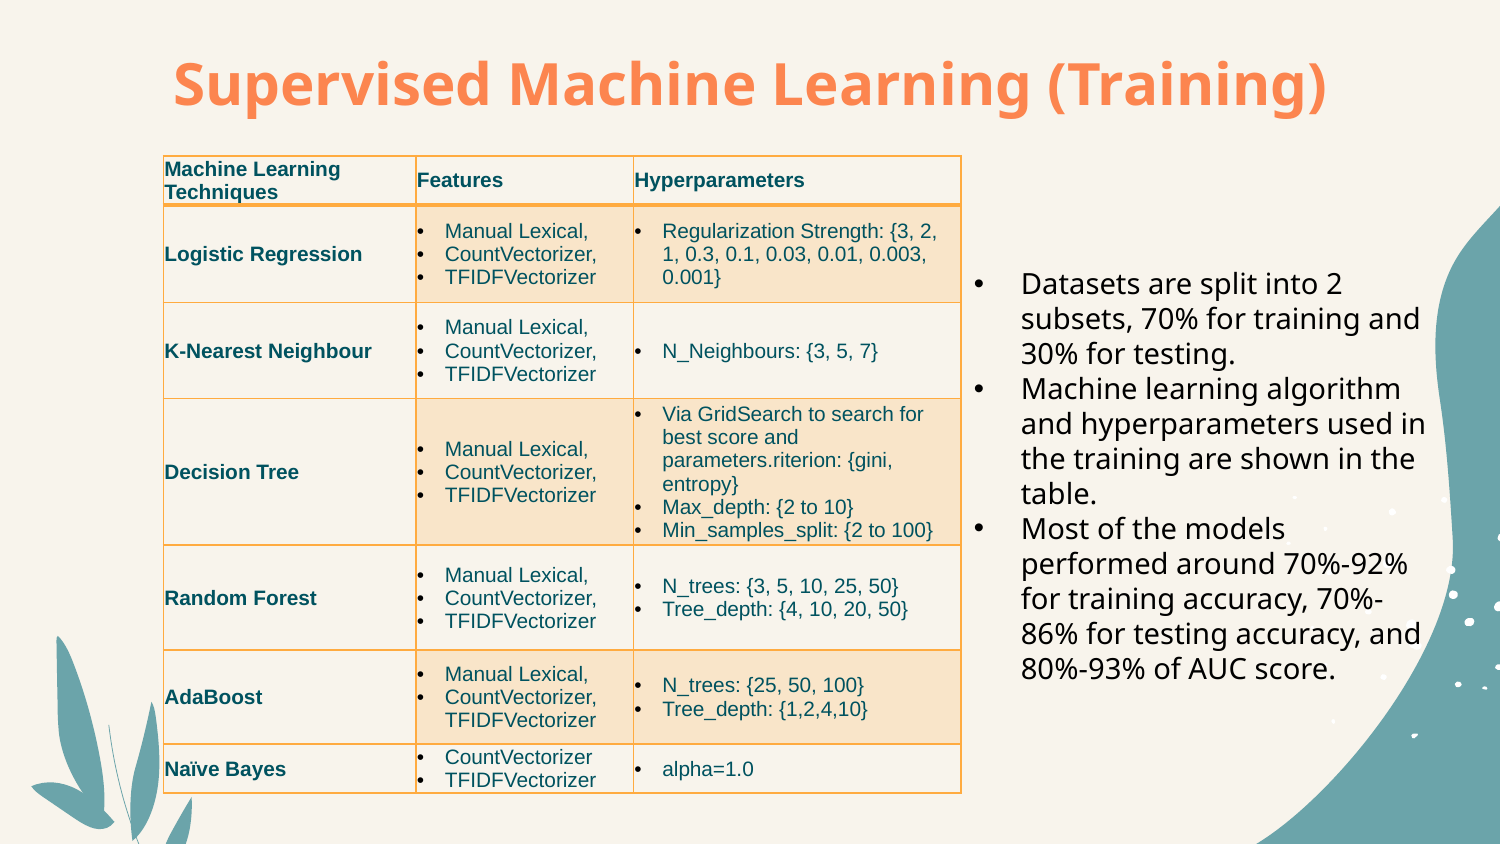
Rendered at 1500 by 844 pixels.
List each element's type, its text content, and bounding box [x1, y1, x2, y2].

table_cell N_trees: {3, 5, 10, 25, 50} Tree_depth: {4, 10, 20, 50} [634, 546, 959, 649]
table_cell N_Neighbours: {3, 5, 7} [634, 303, 959, 398]
table_cell CountVectorizer TFIDFVectorizer [417, 745, 633, 792]
table_header Features [417, 157, 633, 203]
table_header Hyperparameters [634, 157, 960, 203]
table_cell Manual Lexical, CountVectorizer, TFIDFVectorizer [417, 651, 633, 743]
table_cell Logistic Regression [164, 207, 415, 302]
text_box Datasets are split into 2 subsets, 70% for training and 30% for testing. Machine learning algorithm and hyperparameters used in the training are shown in the table. Most of the models performed around 70%-92% for training accuracy, 70%-86% for testing accuracy, and 80%-93% of AUC score. [959, 258, 1449, 693]
title Supervised Machine Learning (Training) [51, 32, 1449, 156]
table_cell Random Forest [164, 546, 415, 649]
table_cell K-Nearest Neighbour [164, 303, 415, 398]
table_cell N_trees: {25, 50, 100} Tree_depth: {1,2,4,10} [634, 651, 960, 743]
table_cell Manual Lexical, CountVectorizer, TFIDFVectorizer [417, 303, 633, 398]
table_cell AdaBoost [164, 651, 415, 743]
table_cell alpha=1.0 [634, 745, 960, 792]
table_cell Via GridSearch to search for best score and parameters.riterion: {gini, entropy} Max_depth: {2 to 10} Min_samples_split: {2 to 100} [634, 399, 959, 544]
table_cell Manual Lexical, CountVectorizer, TFIDFVectorizer [417, 546, 633, 649]
table_cell Naïve Bayes [164, 745, 415, 792]
table_cell Regularization Strength: {3, 2, 1, 0.3, 0.1, 0.03, 0.01, 0.003, 0.001} [634, 207, 960, 302]
table_header Machine Learning Techniques [164, 157, 415, 203]
table_cell Decision Tree [164, 399, 415, 544]
table_cell Manual Lexical, CountVectorizer, TFIDFVectorizer [417, 399, 633, 544]
table_cell Manual Lexical, CountVectorizer, TFIDFVectorizer [417, 207, 633, 302]
